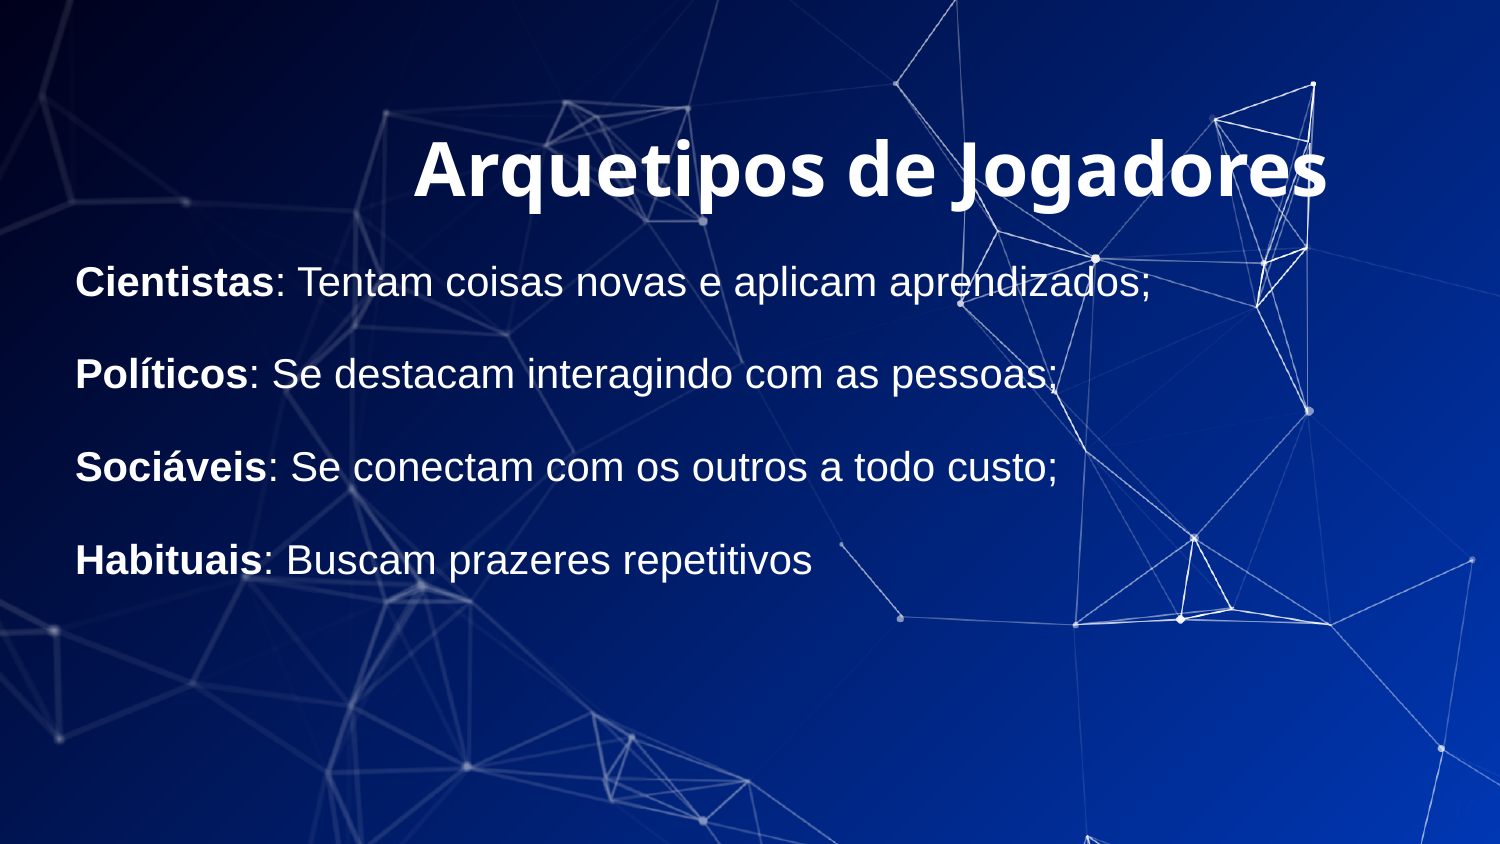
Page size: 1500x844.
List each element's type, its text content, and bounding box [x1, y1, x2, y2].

slide_number ‹#› [1391, 779, 1482, 844]
list Cientistas: Tentam coisas novas e aplicam aprendizados; Políticos: Se destacam interagindo com as pessoas; Sociáveis: Se conectam com os outros a todo custo; Habituais: Buscam prazeres repetitivos [75, 234, 1244, 752]
picture [0, 0, 1500, 844]
title Arquetipos de Jogadores [63, 71, 1437, 212]
